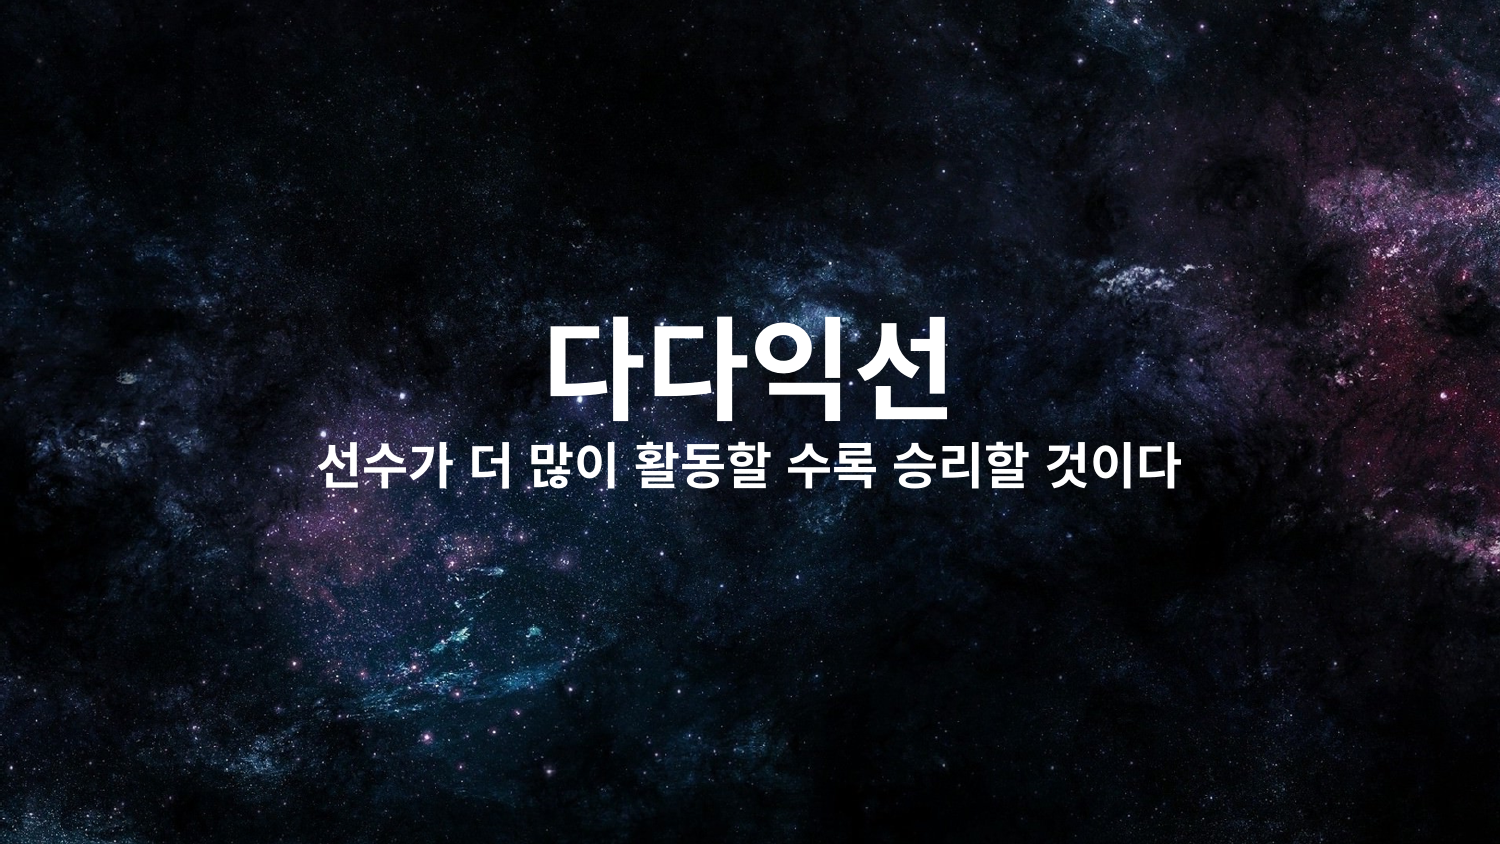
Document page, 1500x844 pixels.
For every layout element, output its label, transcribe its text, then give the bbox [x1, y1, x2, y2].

text_box 다다익선 선수가 더 많이 활동할 수록 승리할 것이다 [302, 291, 1198, 502]
picture [0, 0, 1500, 844]
